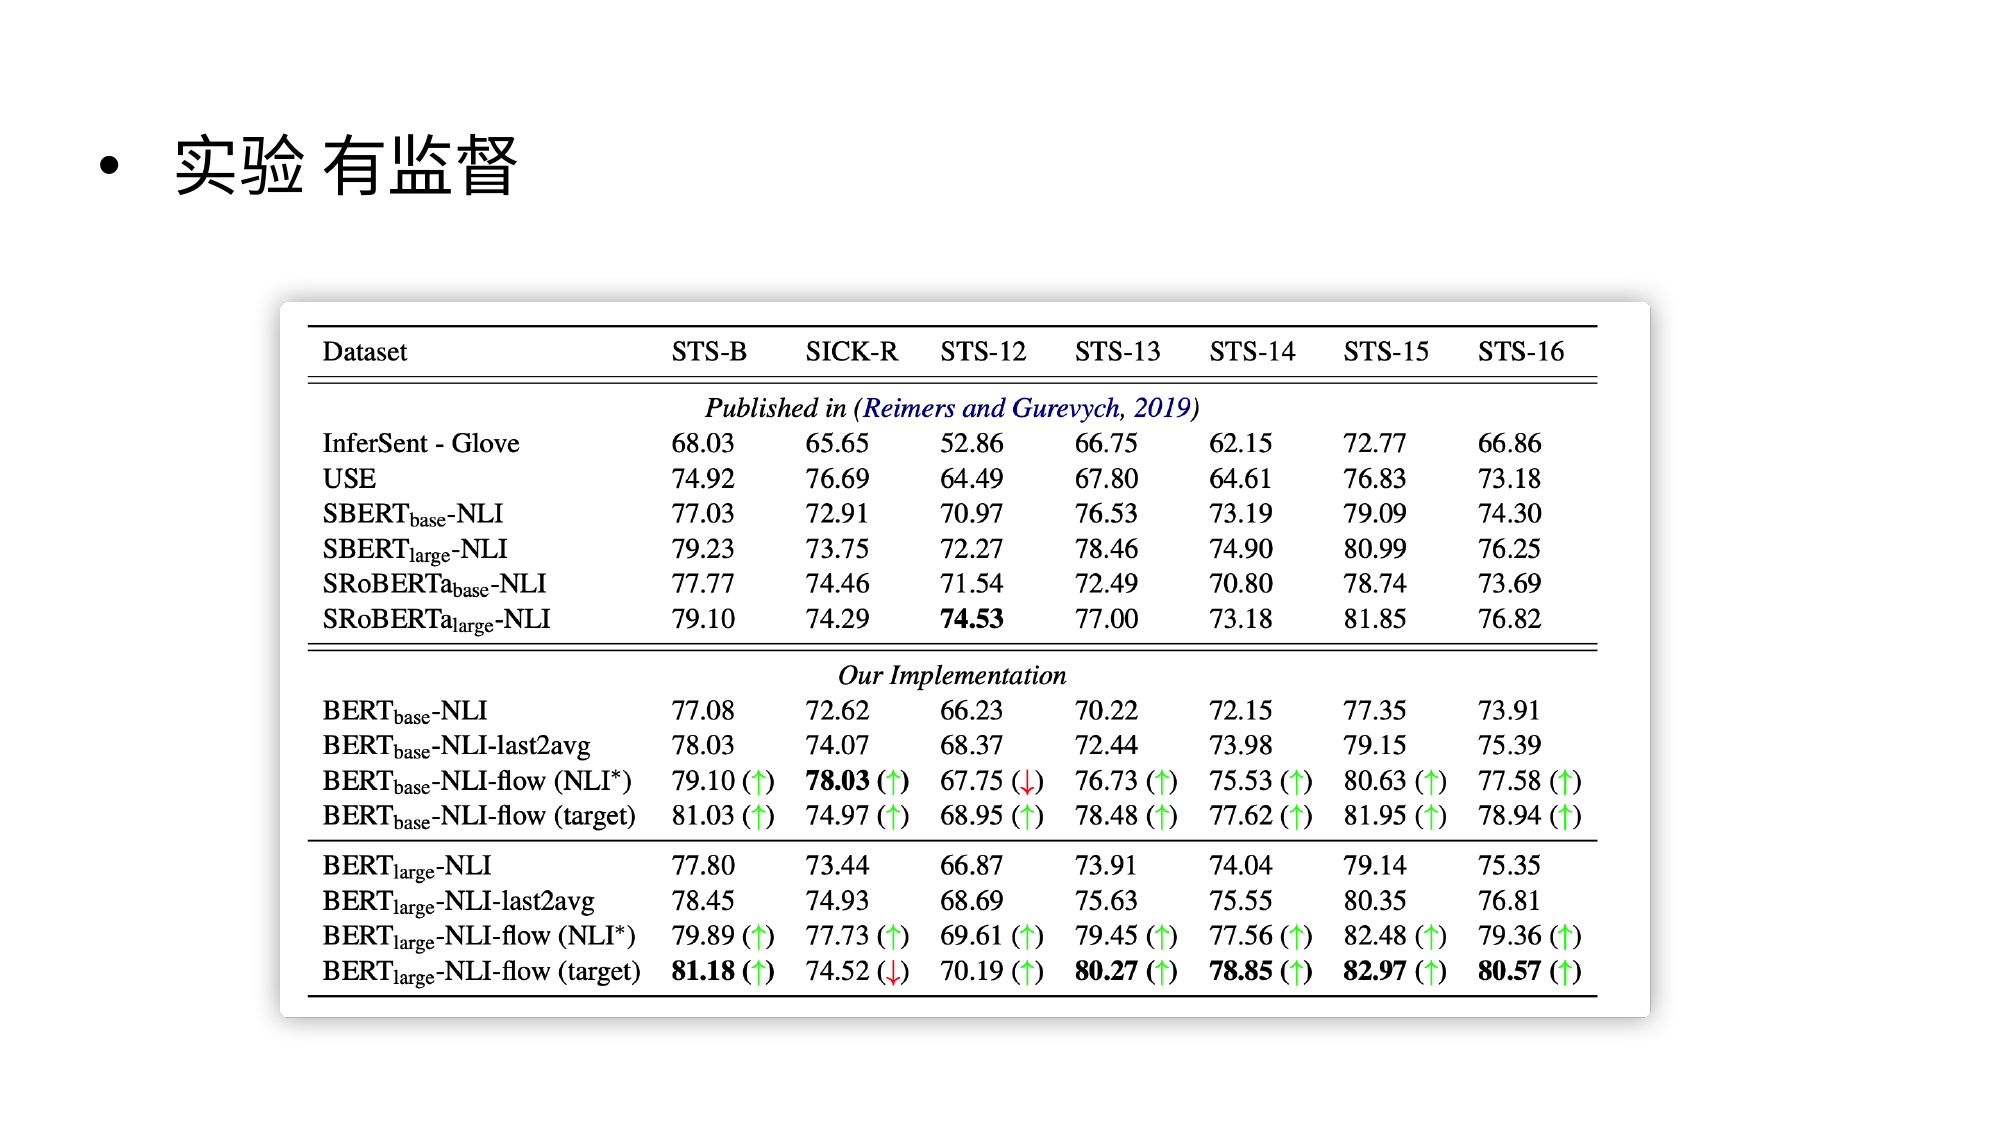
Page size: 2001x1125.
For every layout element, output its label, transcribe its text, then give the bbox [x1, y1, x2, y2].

title 实验 有监督 [82, 59, 1808, 278]
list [255, 277, 1675, 1042]
